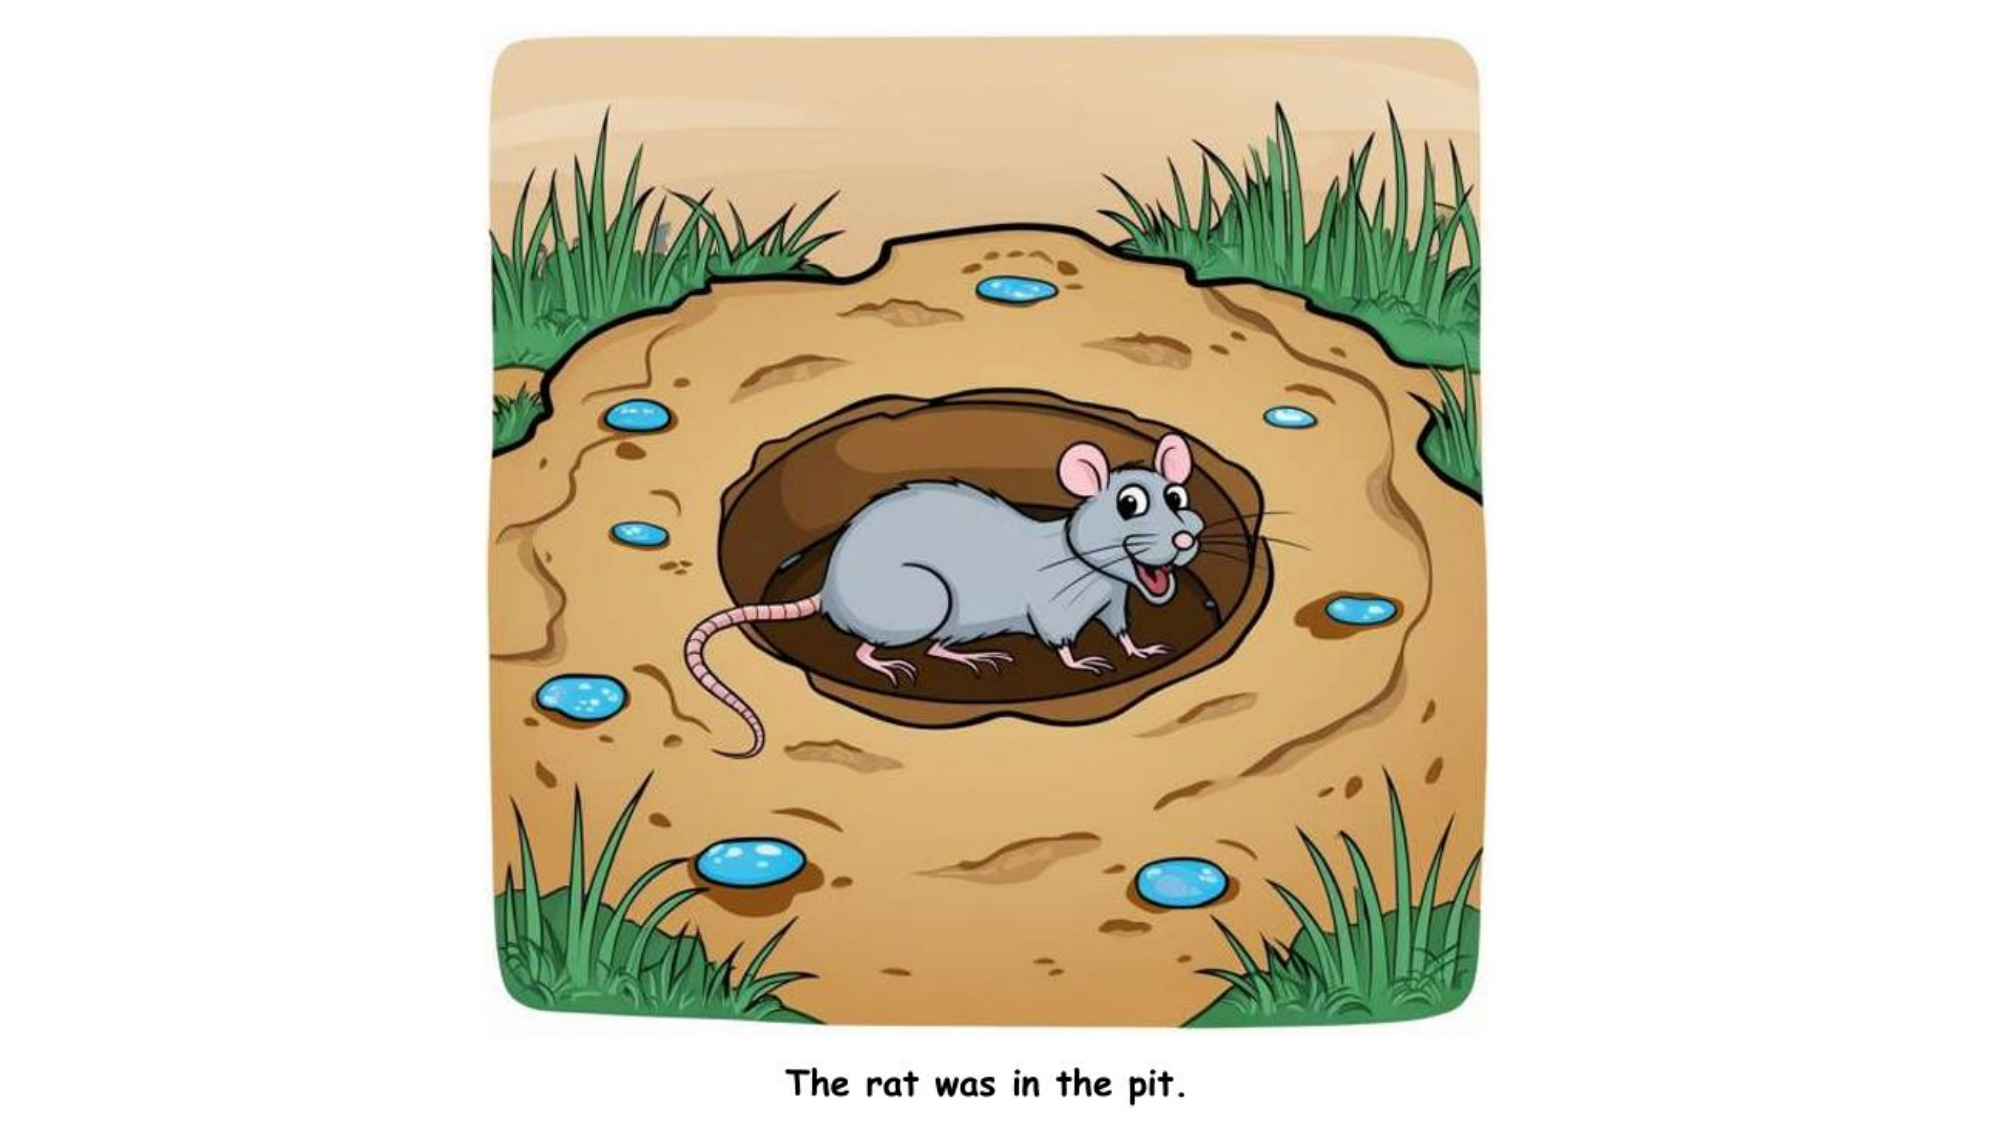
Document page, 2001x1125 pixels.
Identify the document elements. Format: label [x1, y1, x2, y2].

picture [456, 0, 1544, 1125]
